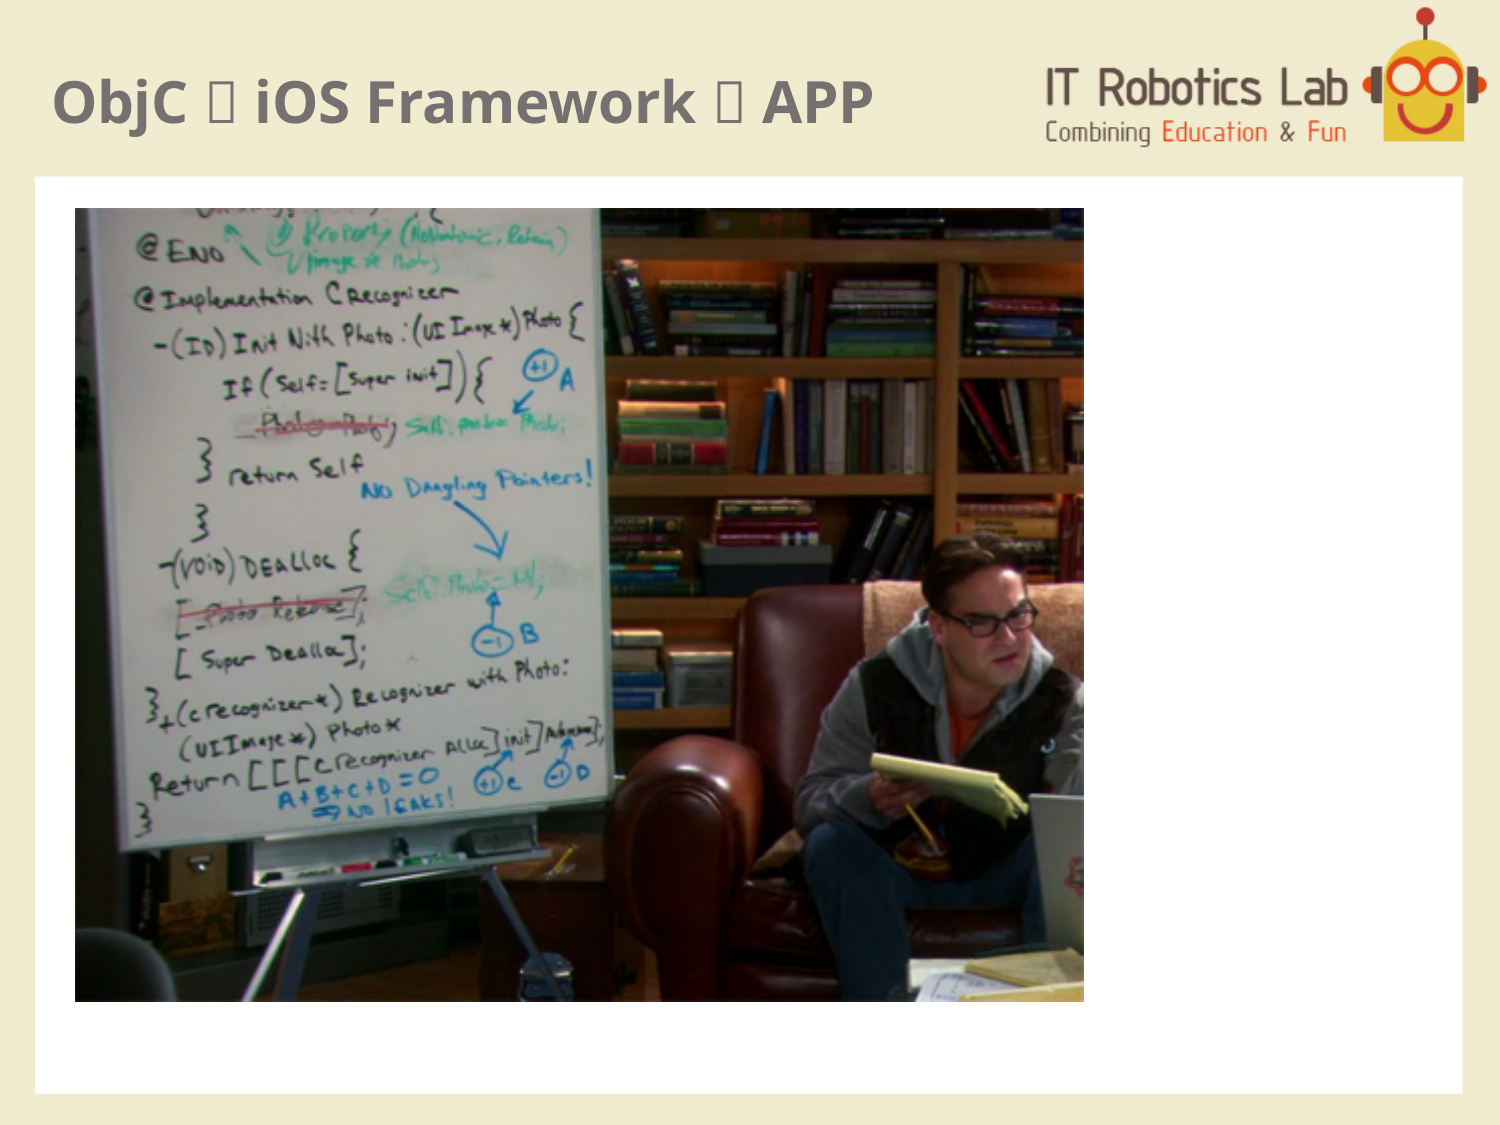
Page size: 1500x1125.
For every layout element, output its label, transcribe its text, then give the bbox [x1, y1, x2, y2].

title ObjC  iOS Framework  APP [36, 54, 896, 156]
picture [0, 0, 1500, 1125]
